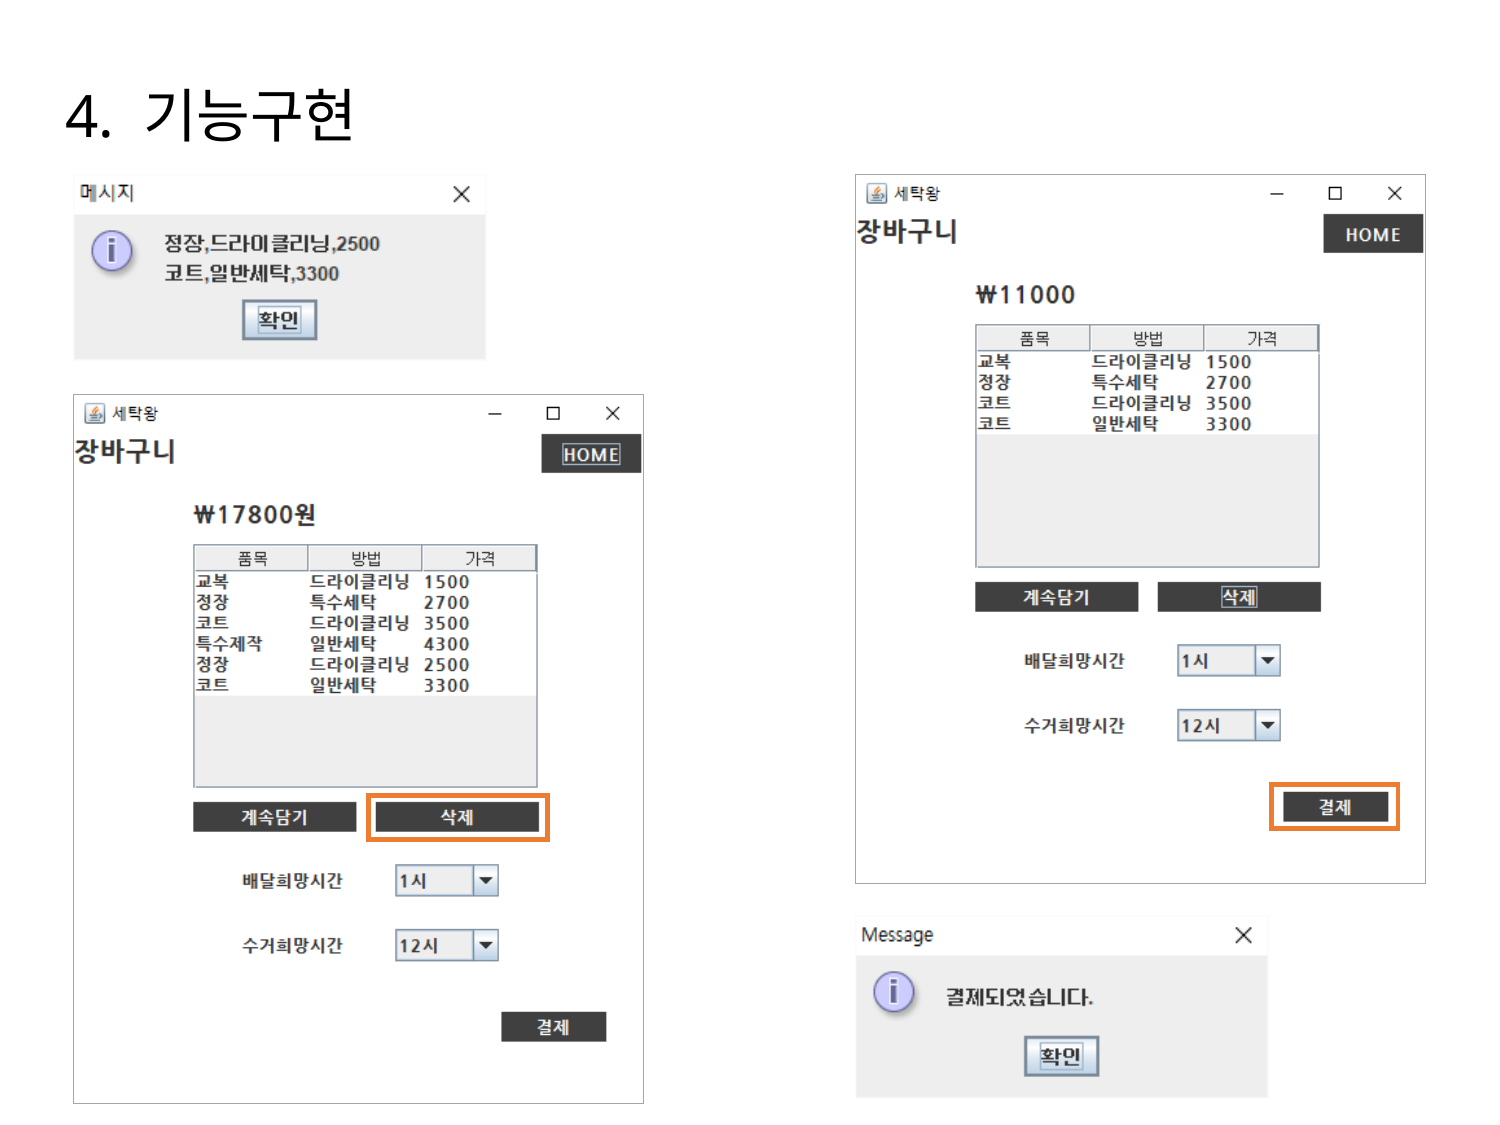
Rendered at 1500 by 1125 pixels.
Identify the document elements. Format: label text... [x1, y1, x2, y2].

picture [73, 394, 645, 1104]
picture [855, 915, 1269, 1099]
picture [855, 174, 1426, 884]
text_box 4. 기능구현 [50, 36, 372, 156]
picture [73, 174, 487, 361]
